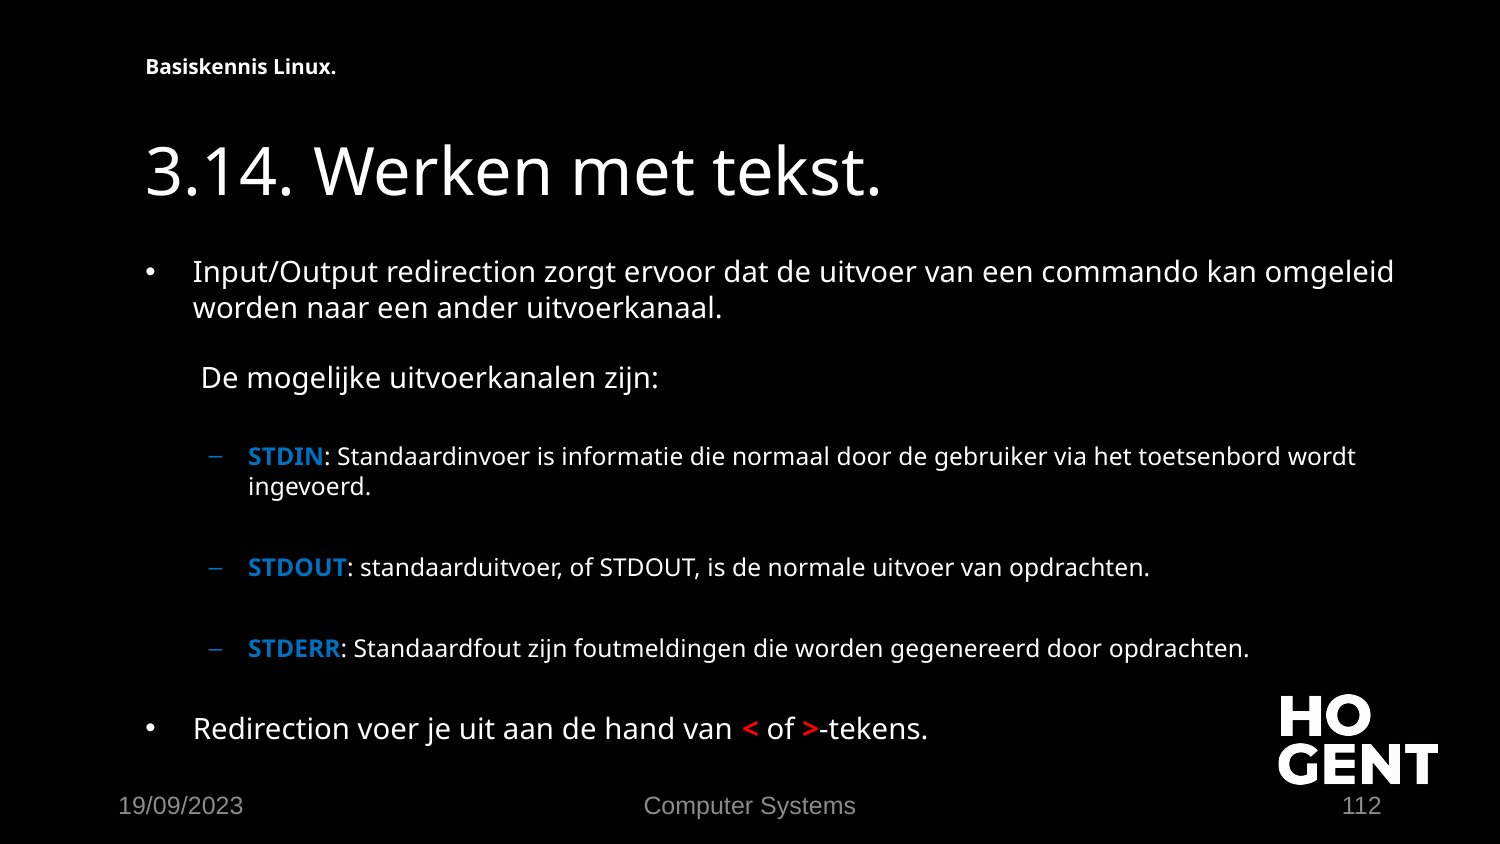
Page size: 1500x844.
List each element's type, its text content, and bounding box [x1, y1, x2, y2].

list Input/Output redirection zorgt ervoor dat de uitvoer van een commando kan omgeleid worden naar een ander uitvoerkanaal. De mogelijke uitvoerkanalen zijn: STDIN: Standaardinvoer is informatie die normaal door de gebruiker via het toetsenbord wordt ingevoerd. STDOUT: standaarduitvoer, of STDOUT, is de normale uitvoer van opdrachten. STDERR: Standaardfout zijn foutmeldingen die worden gegenereerd door opdrachten. Redirection voer je uit aan de hand van < of >-tekens. [130, 245, 1481, 759]
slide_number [103, 782, 441, 828]
footer Computer Systems [496, 782, 1004, 828]
list Basiskennis Linux. [130, 46, 806, 100]
slide_number 112 [1059, 782, 1397, 828]
title 3.14. Werken met tekst. [130, 121, 1480, 223]
